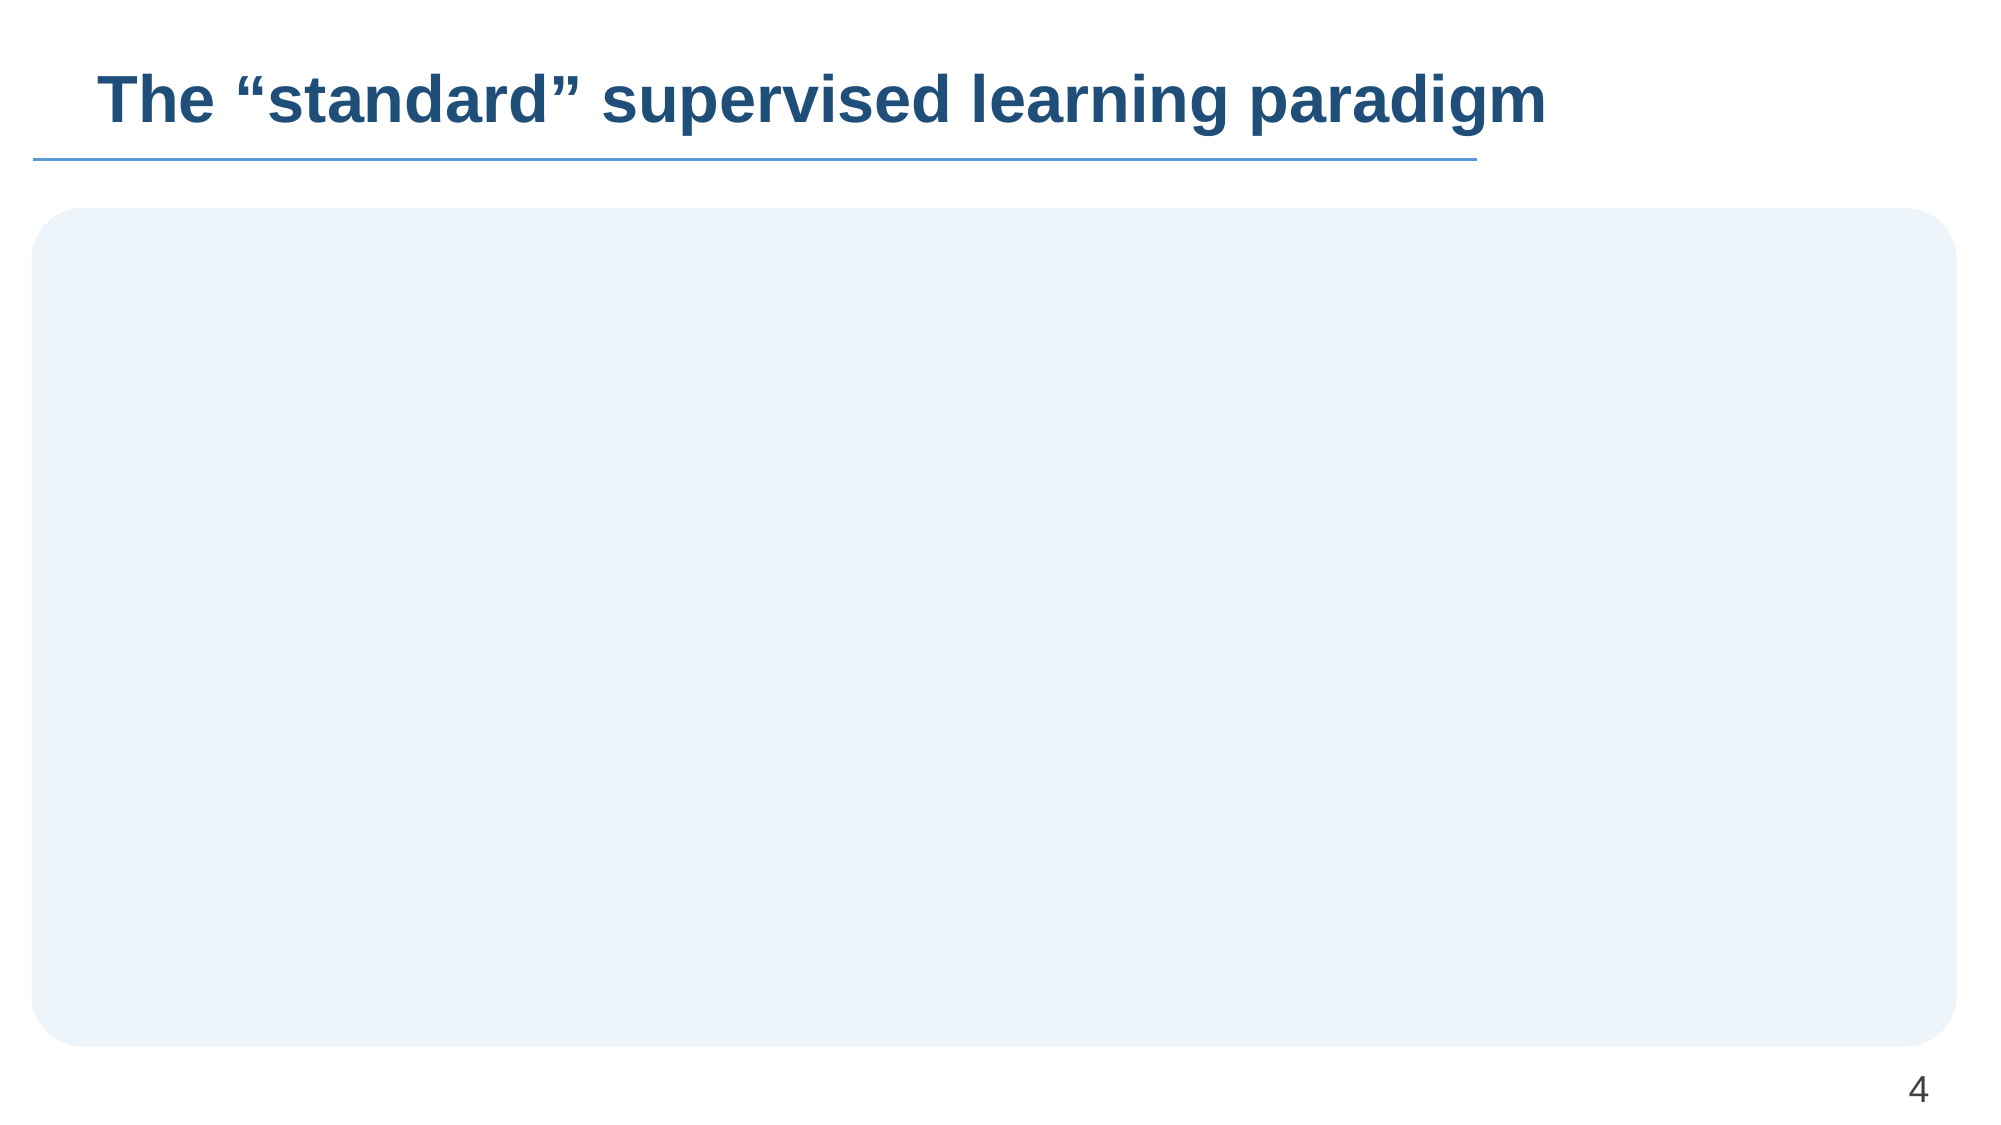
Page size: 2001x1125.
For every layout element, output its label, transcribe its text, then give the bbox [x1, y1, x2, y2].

title The “standard” supervised learning paradigm [82, 58, 1808, 169]
slide_number 4 [1893, 1057, 1974, 1094]
